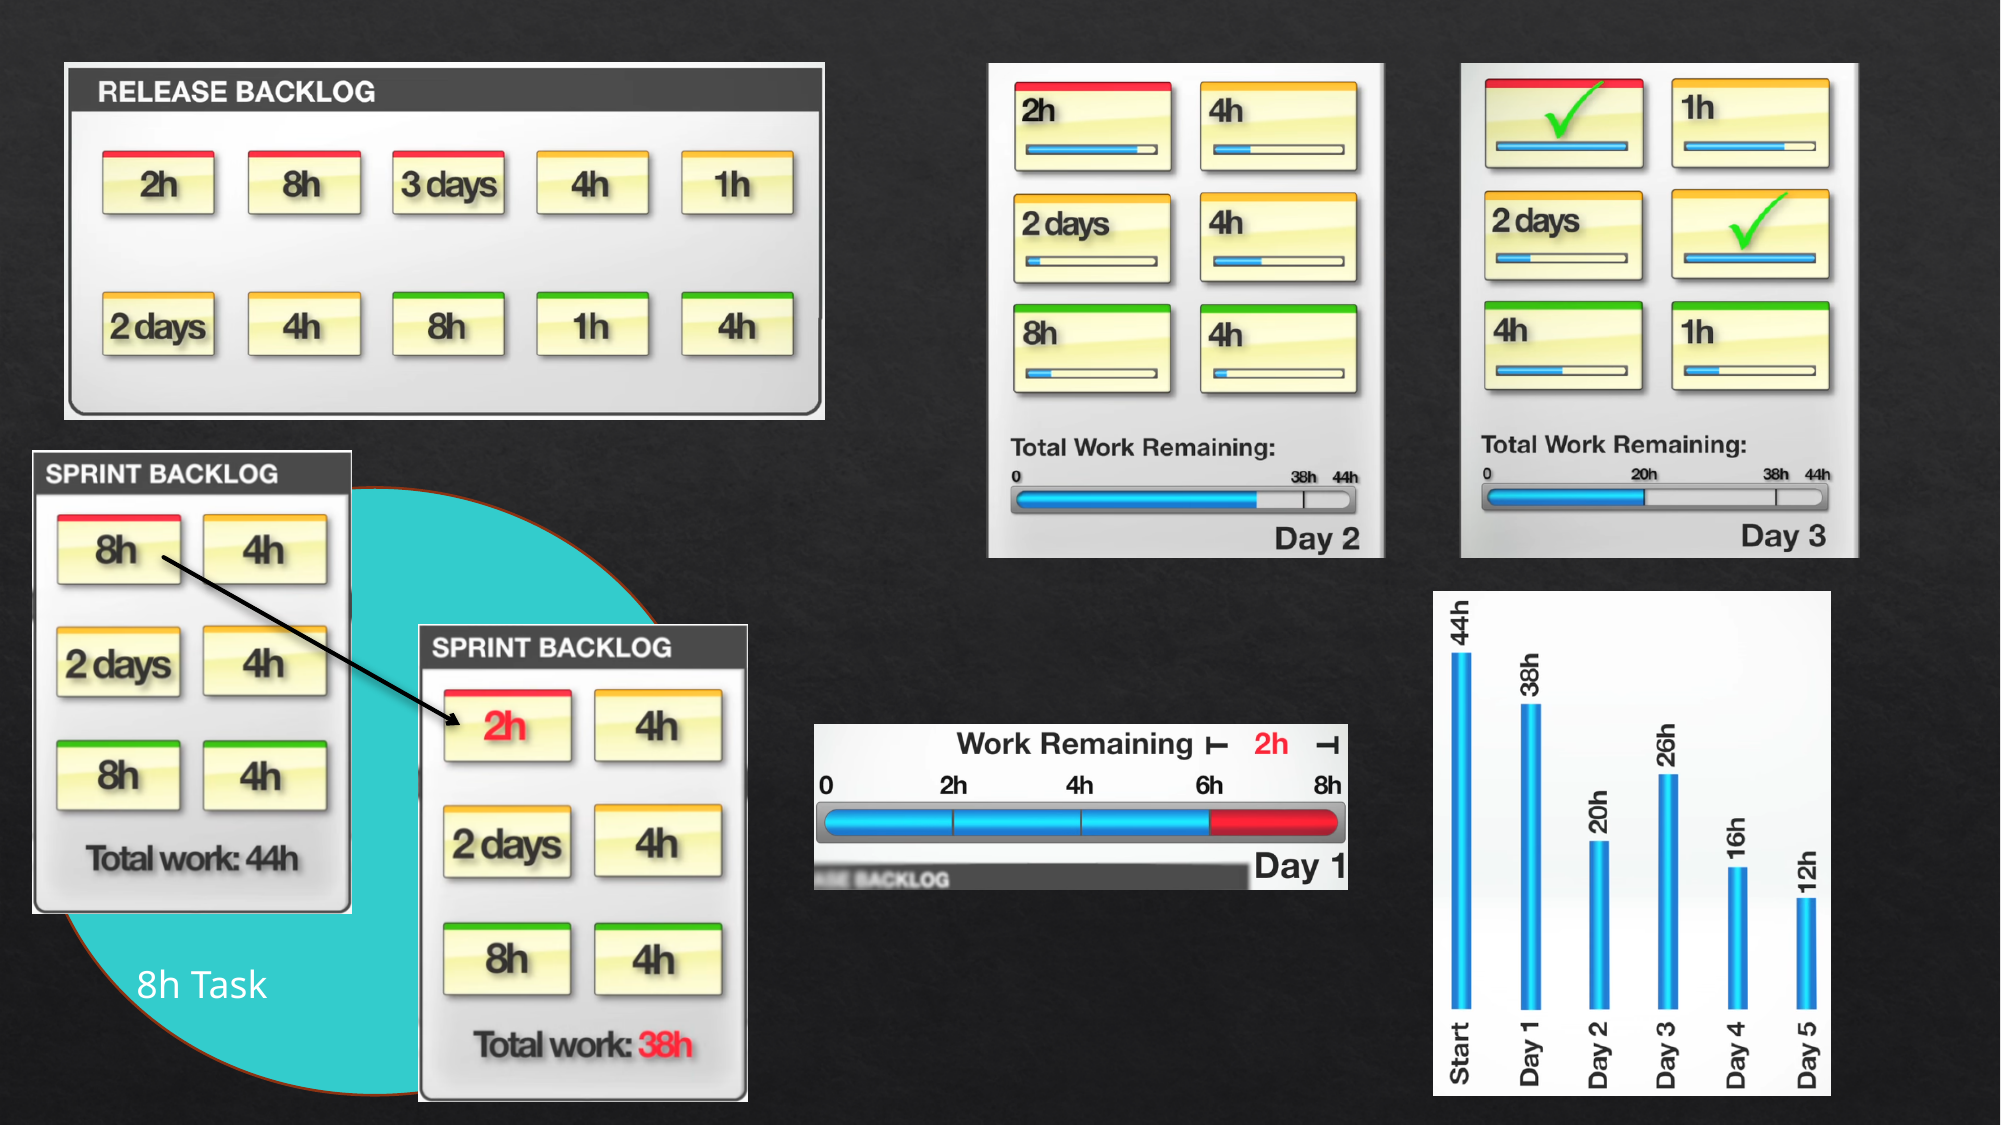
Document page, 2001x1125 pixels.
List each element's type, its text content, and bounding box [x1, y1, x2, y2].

picture [63, 61, 826, 421]
picture [1433, 590, 1831, 1096]
text_box 8h Task [93, 953, 311, 1014]
picture [1459, 62, 1860, 558]
picture [31, 449, 352, 914]
picture [418, 624, 748, 1102]
text_box [359, 486, 655, 620]
picture [814, 724, 1348, 890]
text_box [71, 737, 410, 1097]
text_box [163, 556, 461, 726]
picture [985, 62, 1386, 558]
